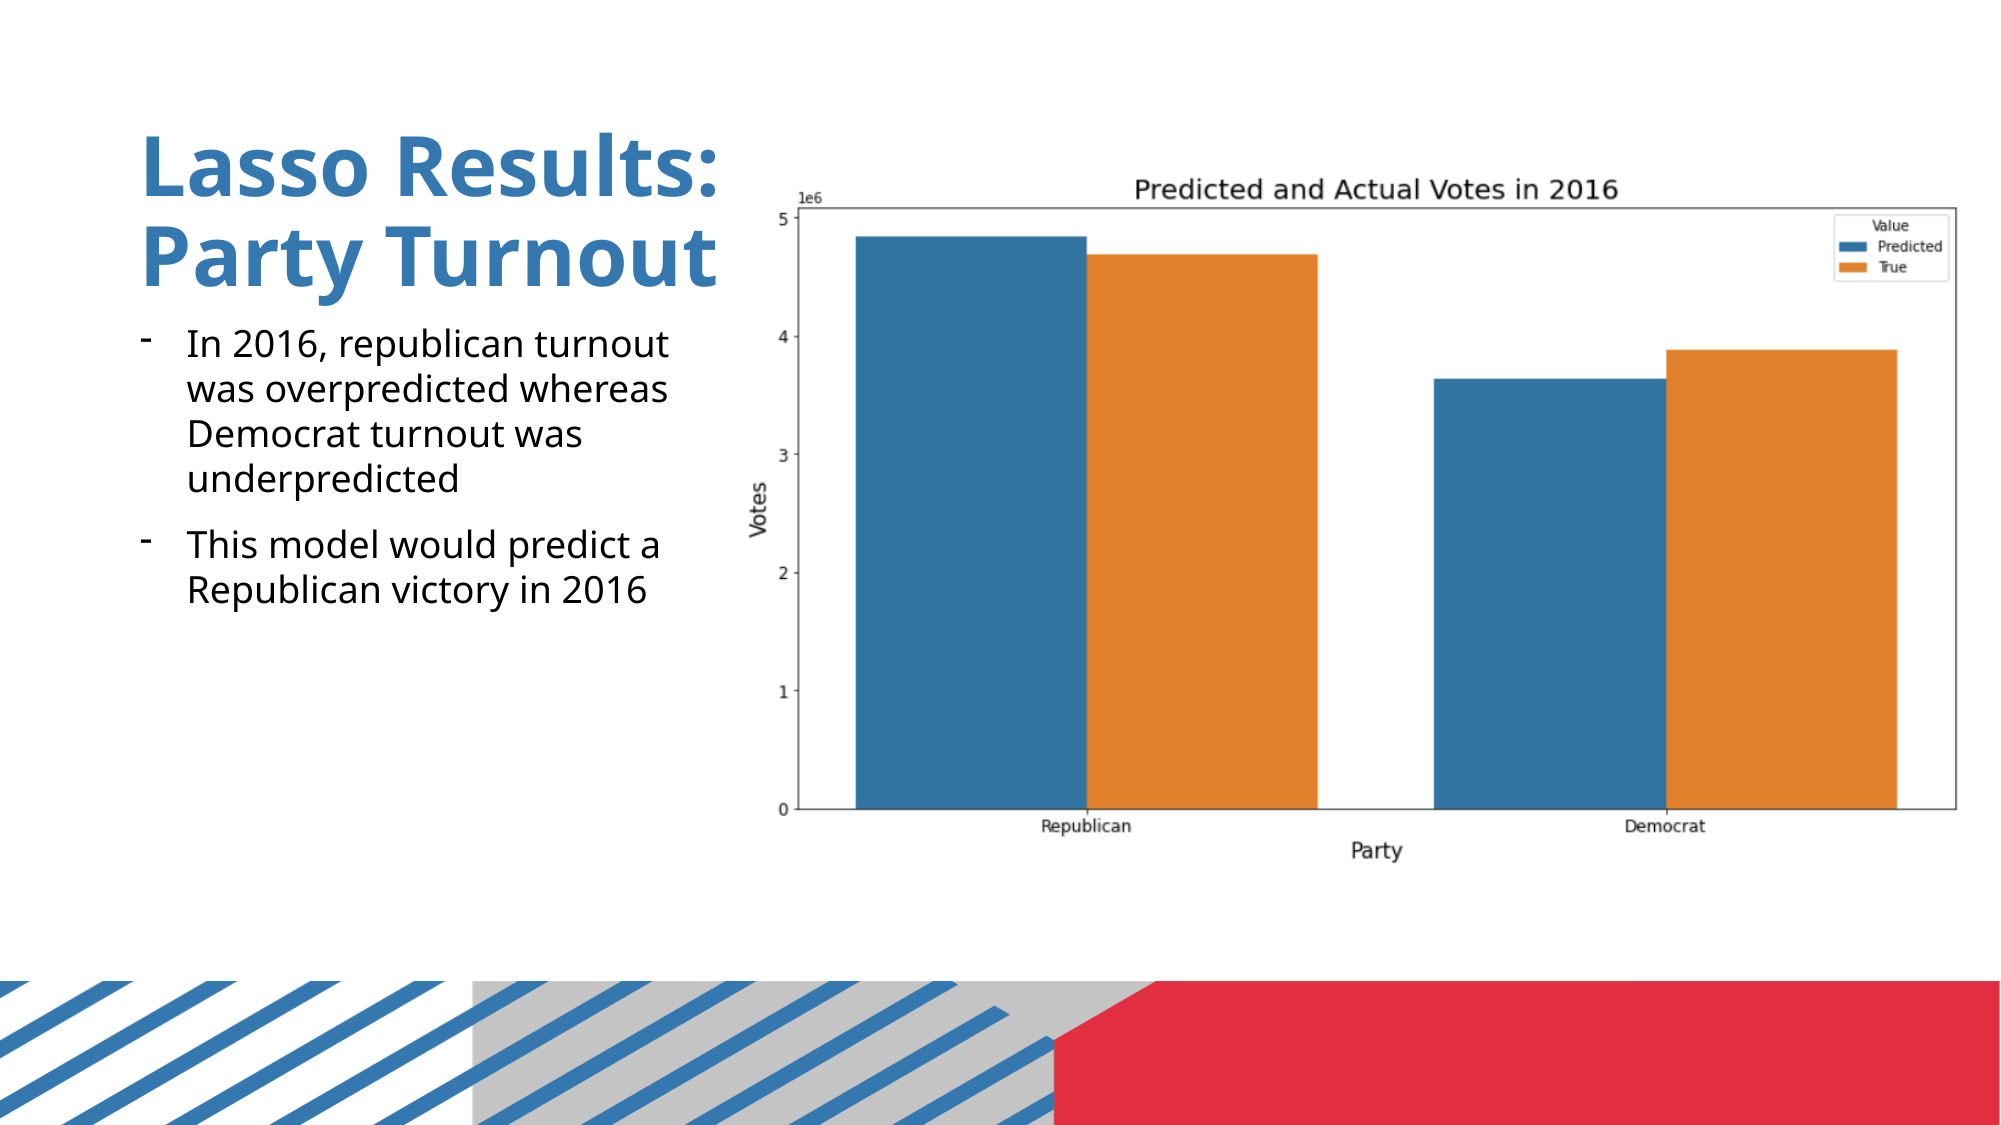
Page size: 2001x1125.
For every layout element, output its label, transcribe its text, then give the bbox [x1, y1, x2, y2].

list In 2016, republican turnout was overpredicted whereas Democrat turnout was underpredicted This model would predict a Republican victory in 2016 [125, 312, 691, 850]
picture [741, 172, 1965, 870]
picture [0, 981, 2000, 1125]
title Lasso Results: Party Turnout [125, 117, 853, 313]
